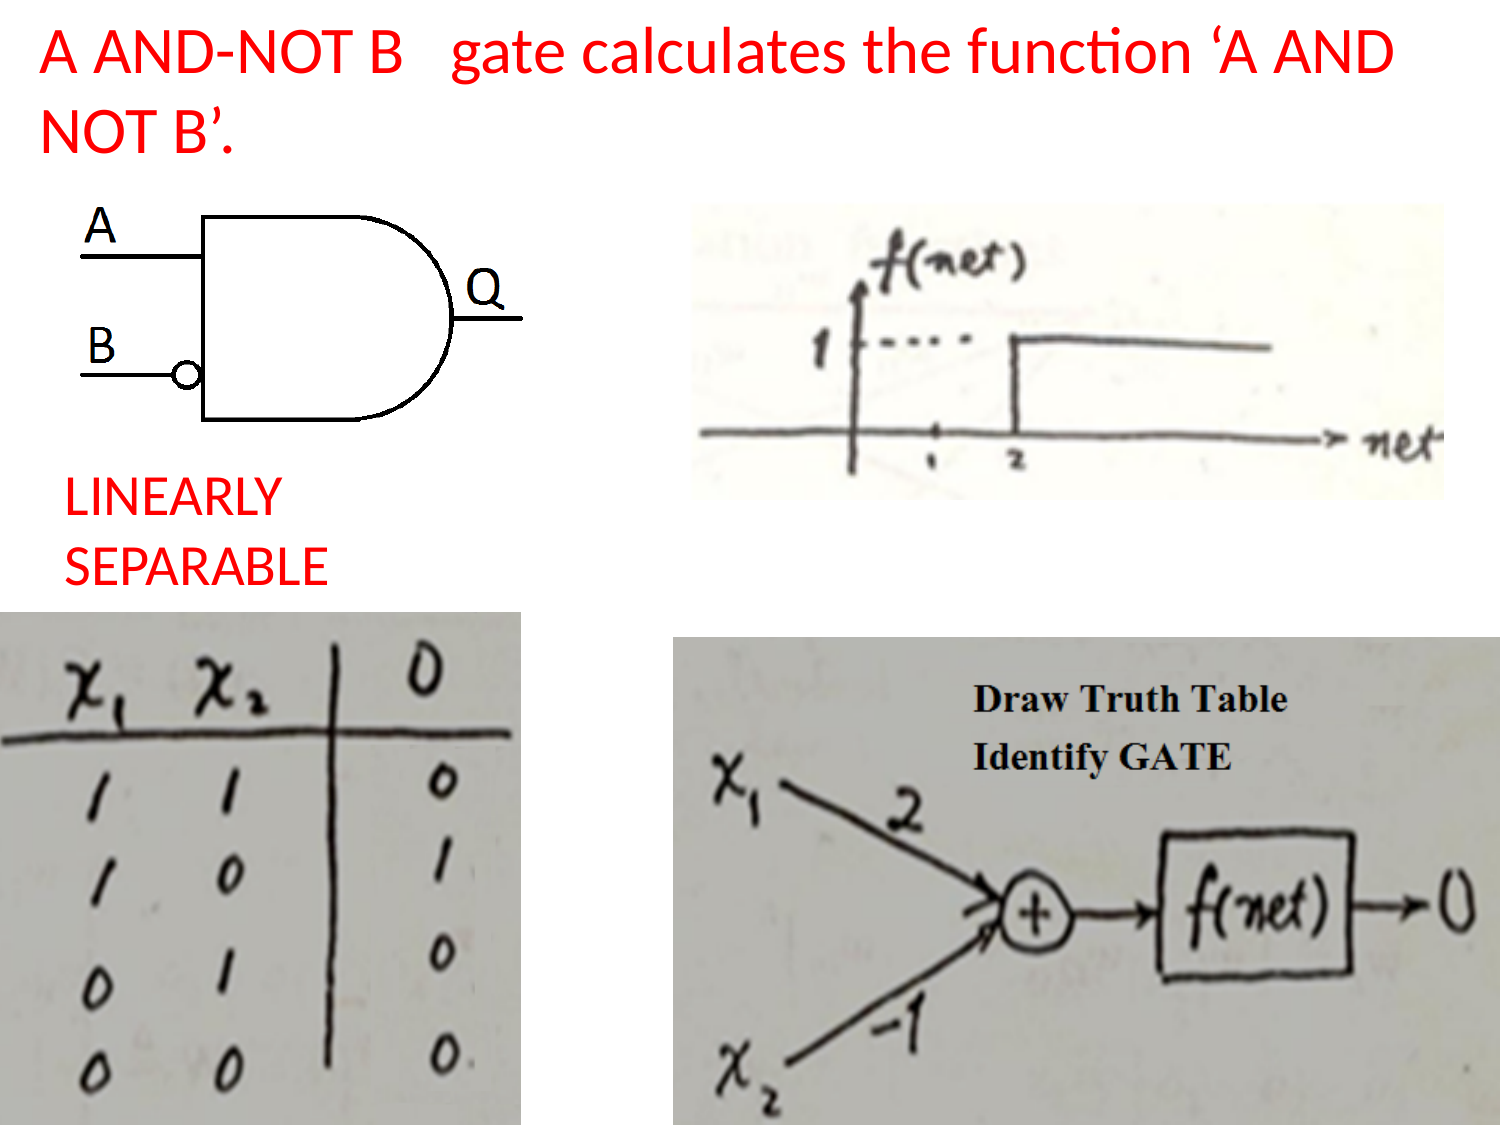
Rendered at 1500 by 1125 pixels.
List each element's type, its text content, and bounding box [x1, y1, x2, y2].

text_box A AND-NOT B gate calculates the function ‘A AND NOT B’. [24, 0, 1500, 175]
picture [673, 637, 1500, 1125]
picture [687, 187, 1444, 501]
text_box LINEARLY SEPARABLE [49, 479, 513, 605]
picture [0, 137, 576, 470]
picture [0, 612, 521, 1125]
